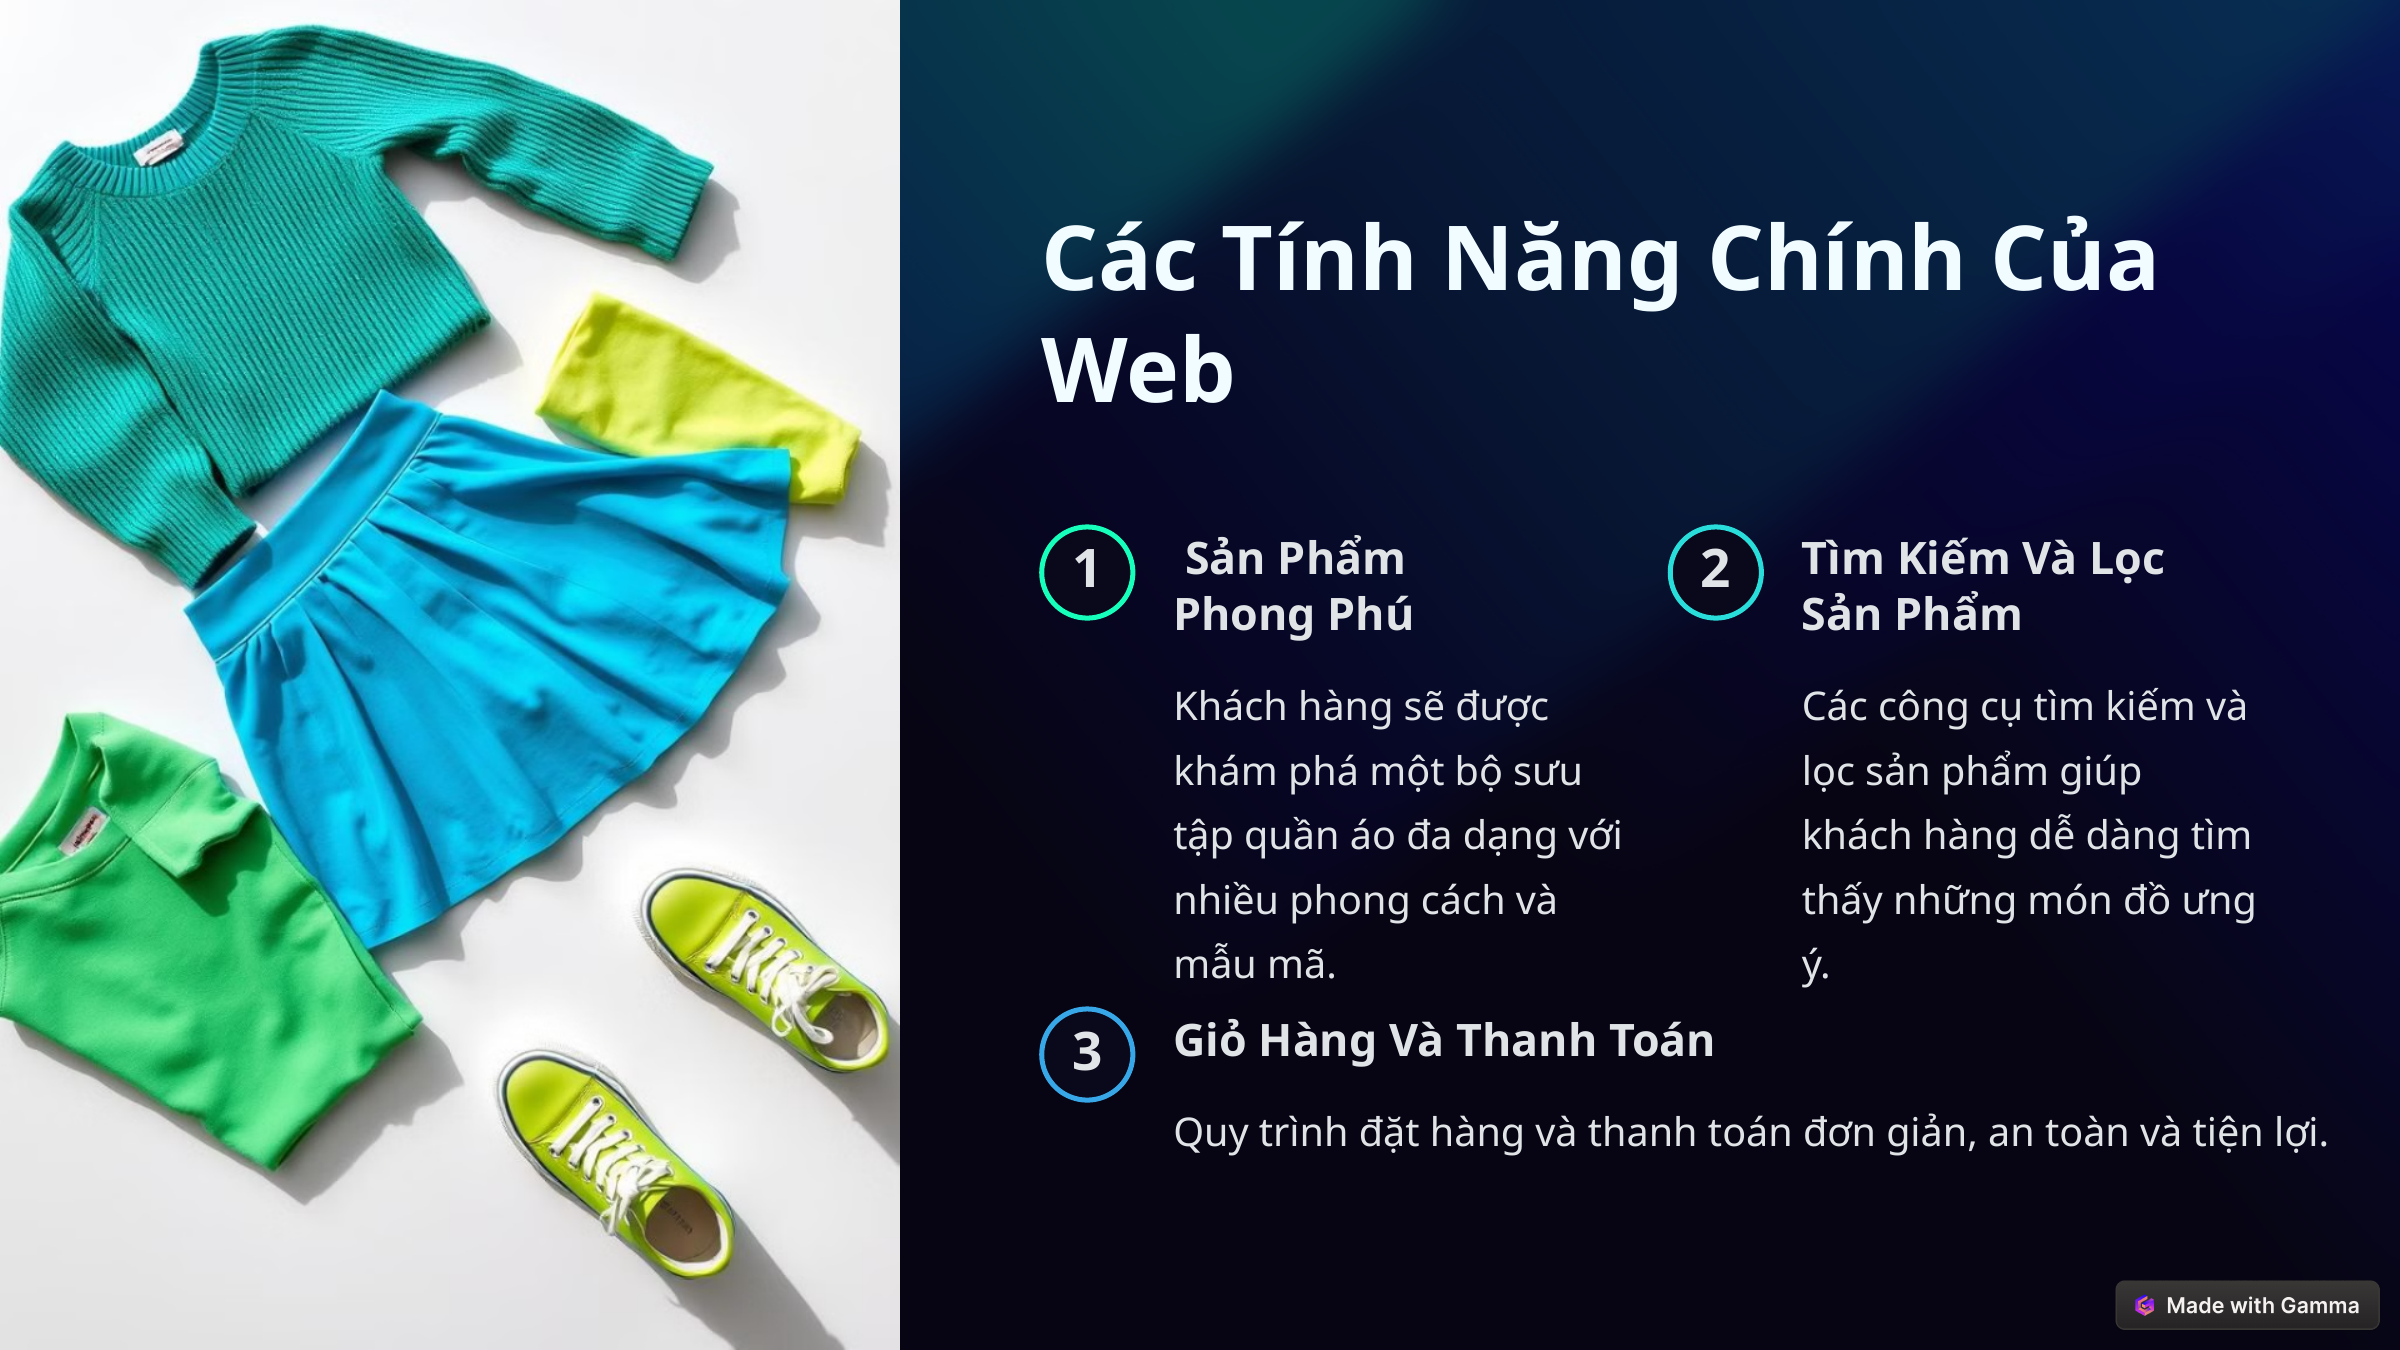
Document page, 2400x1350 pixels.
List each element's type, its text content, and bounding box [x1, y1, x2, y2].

text_box Sản Phẩm Phong Phú [1173, 526, 1467, 640]
text_box [1041, 526, 1133, 619]
picture [2106, 1271, 2389, 1339]
text_box 1 [1075, 545, 1099, 600]
text_box Khách hàng sẽ được khám phá một bộ sưu tập quần áo đa dạng với nhiều phong cách và mẫu mã. [1173, 663, 1630, 923]
text_box [1041, 1008, 1133, 1101]
text_box 2 [1700, 545, 1731, 600]
picture [0, 0, 900, 1350]
text_box Giỏ Hàng Và Thanh Toán [1173, 1008, 1678, 1066]
text_box Tìm Kiếm Và Lọc Sản Phẩm [1801, 526, 2259, 640]
text_box Các Tính Năng Chính Của Web [1041, 195, 2259, 421]
text_box Quy trình đặt hàng và thanh toán đơn giản, an toàn và tiện lợi. [1173, 1089, 2259, 1155]
text_box 3 [1071, 1027, 1104, 1082]
text_box [1670, 526, 1762, 619]
text_box Các công cụ tìm kiếm và lọc sản phẩm giúp khách hàng dễ dàng tìm thấy những món đồ ưng ý. [1801, 663, 2259, 923]
